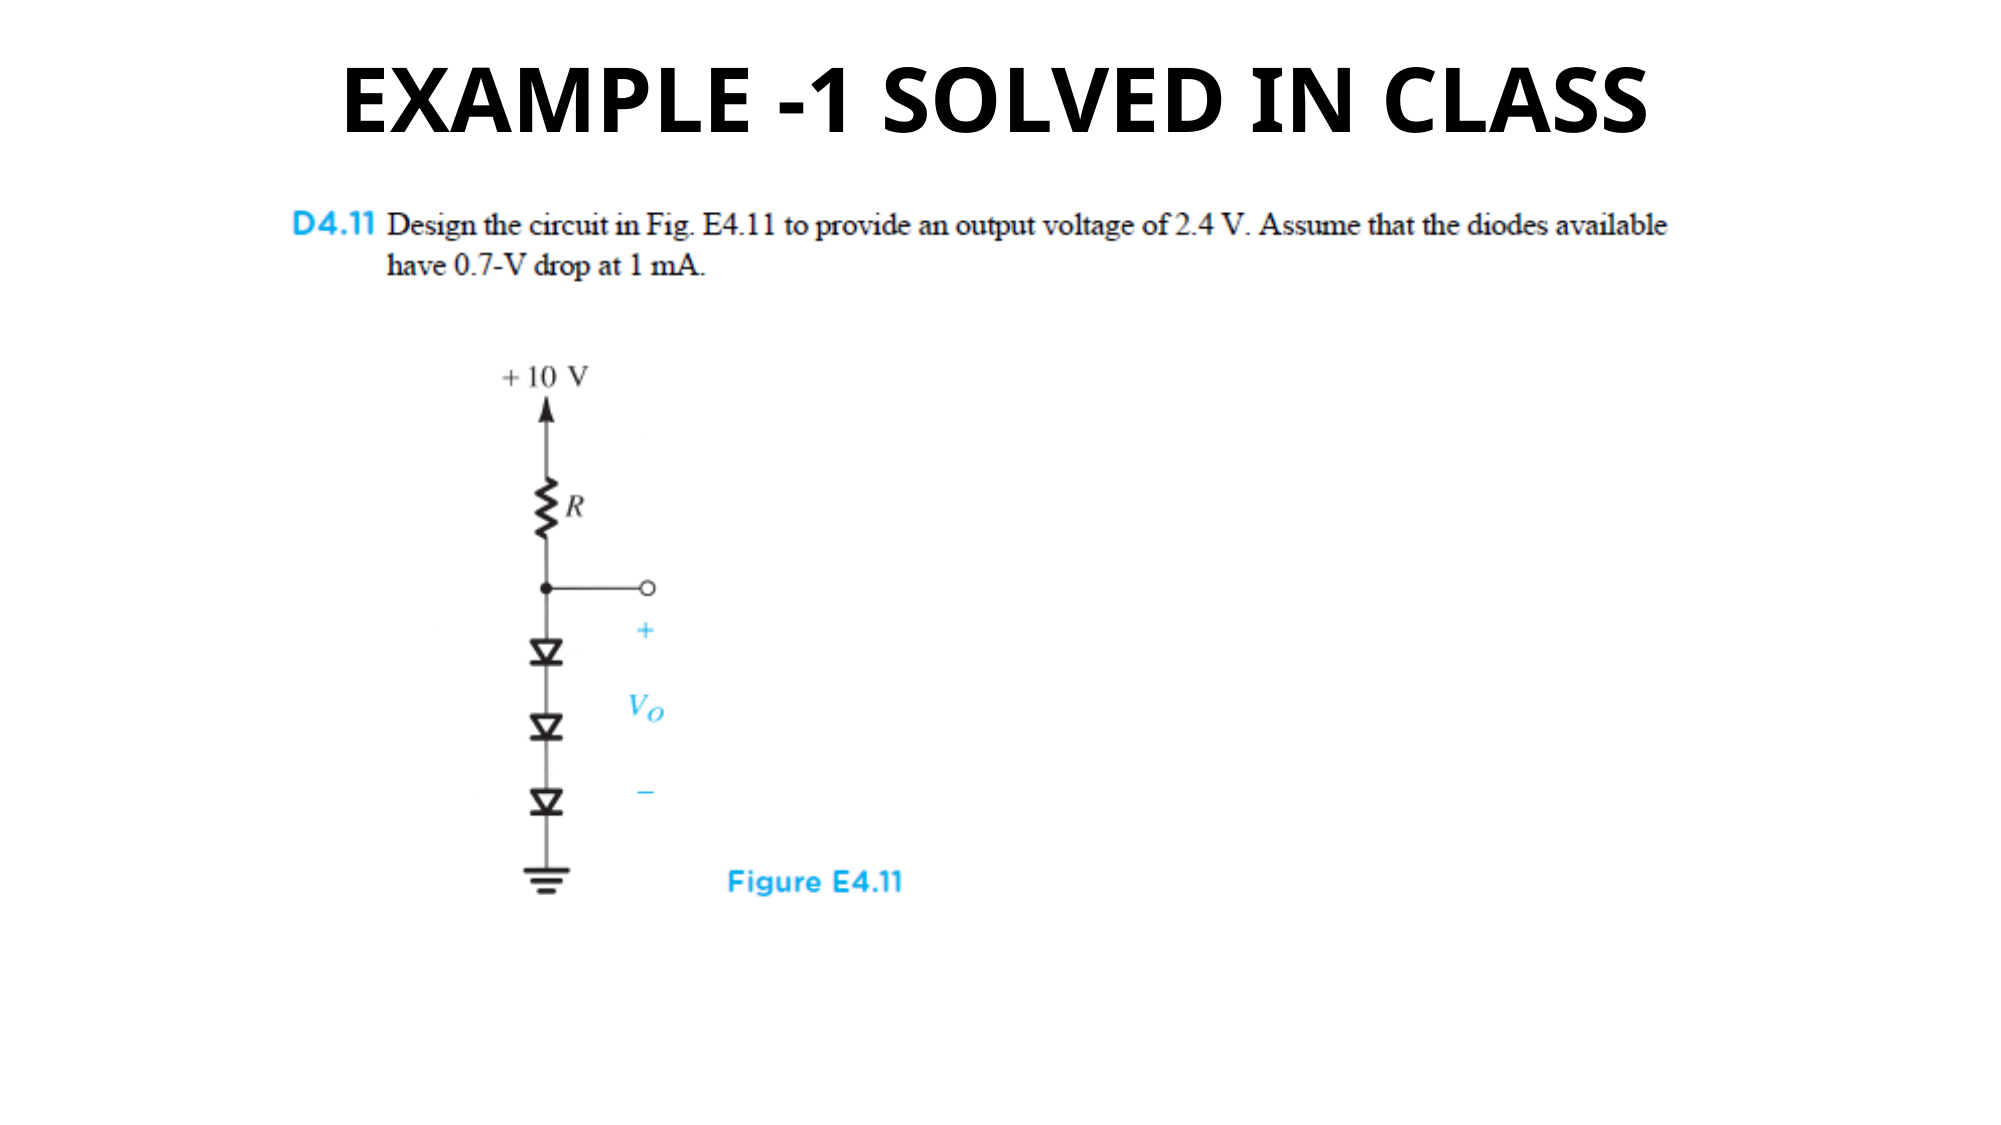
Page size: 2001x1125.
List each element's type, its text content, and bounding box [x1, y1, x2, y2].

picture [267, 199, 1707, 913]
title EXAMPLE -1 SOLVED IN CLASS [324, 45, 1675, 163]
